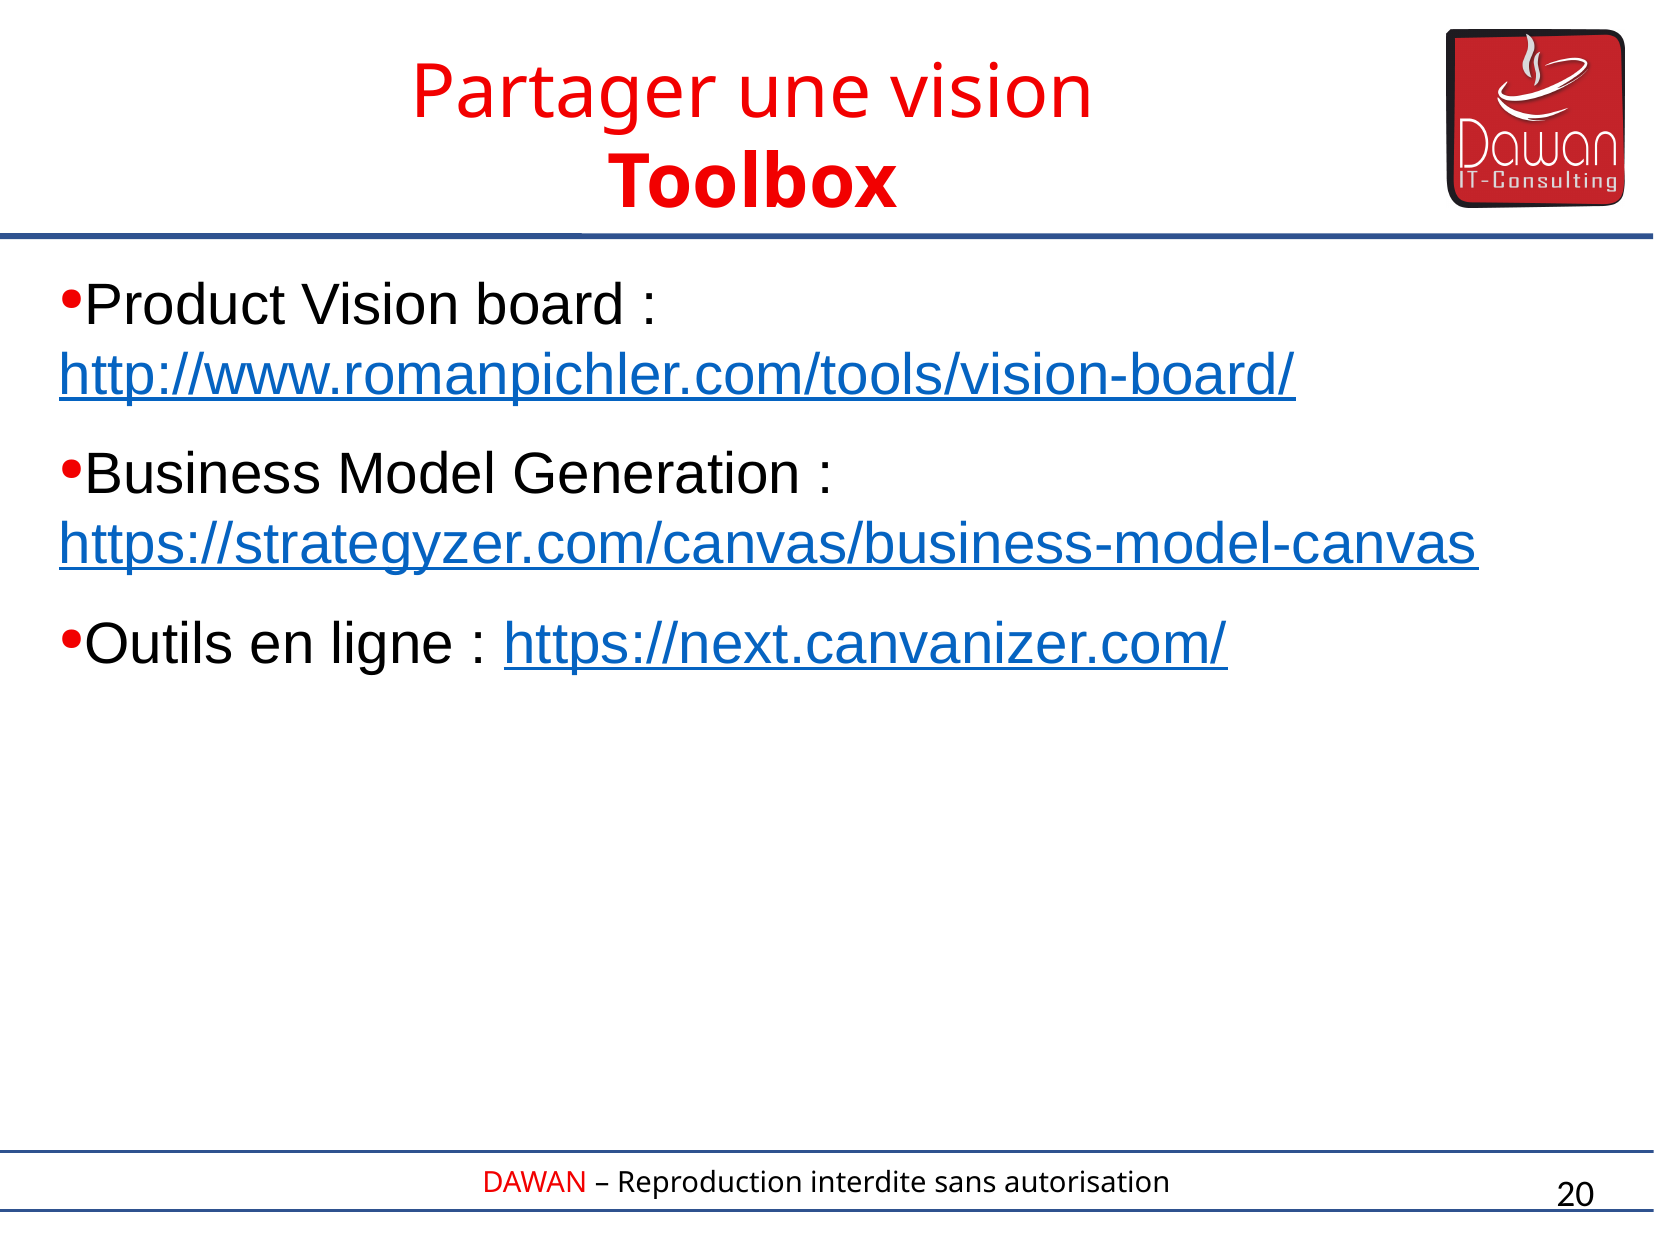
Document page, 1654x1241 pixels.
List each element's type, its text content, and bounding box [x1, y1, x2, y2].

picture [1447, 29, 1625, 208]
list Product Vision board : http://www.romanpichler.com/tools/vision-board/ Business Model Generation : https://strategyzer.com/canvas/business-model-canvas Outils en ligne : https://next.canvanizer.com/ [59, 265, 1595, 971]
text_box 20 [1535, 1169, 1595, 1233]
title Partager une vision Toolbox [59, 29, 1447, 237]
